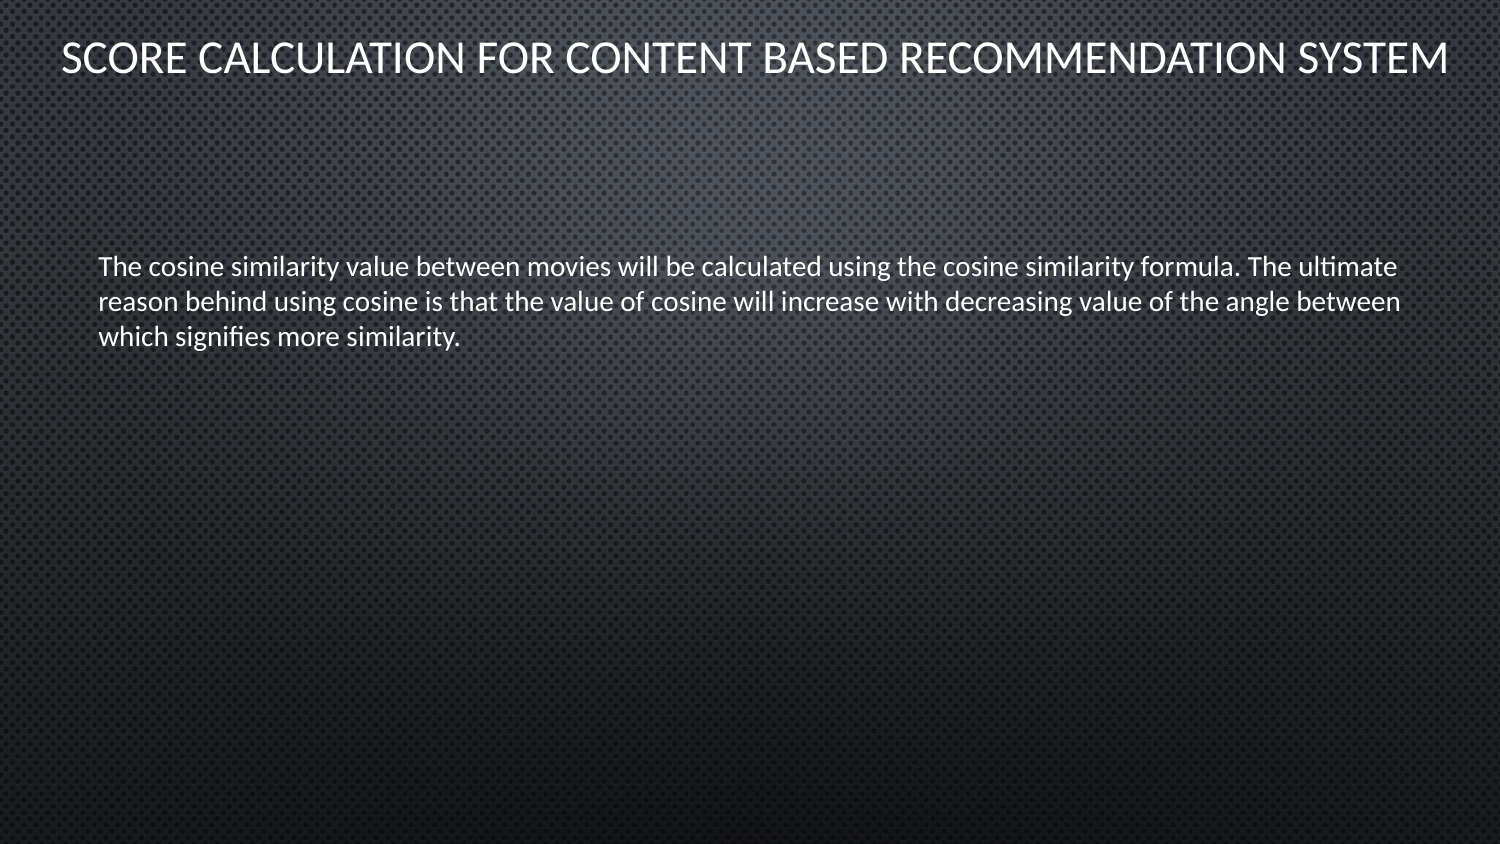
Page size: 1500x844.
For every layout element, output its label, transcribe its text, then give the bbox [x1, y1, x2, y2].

text_box Score calculation for Content based recommendation system [26, 18, 1485, 144]
text_box The cosine similarity value between movies will be calculated using the cosine similarity formula. The ultimate reason behind using cosine is that the value of cosine will increase with decreasing value of the angle between which signifies more similarity. [83, 240, 1428, 360]
